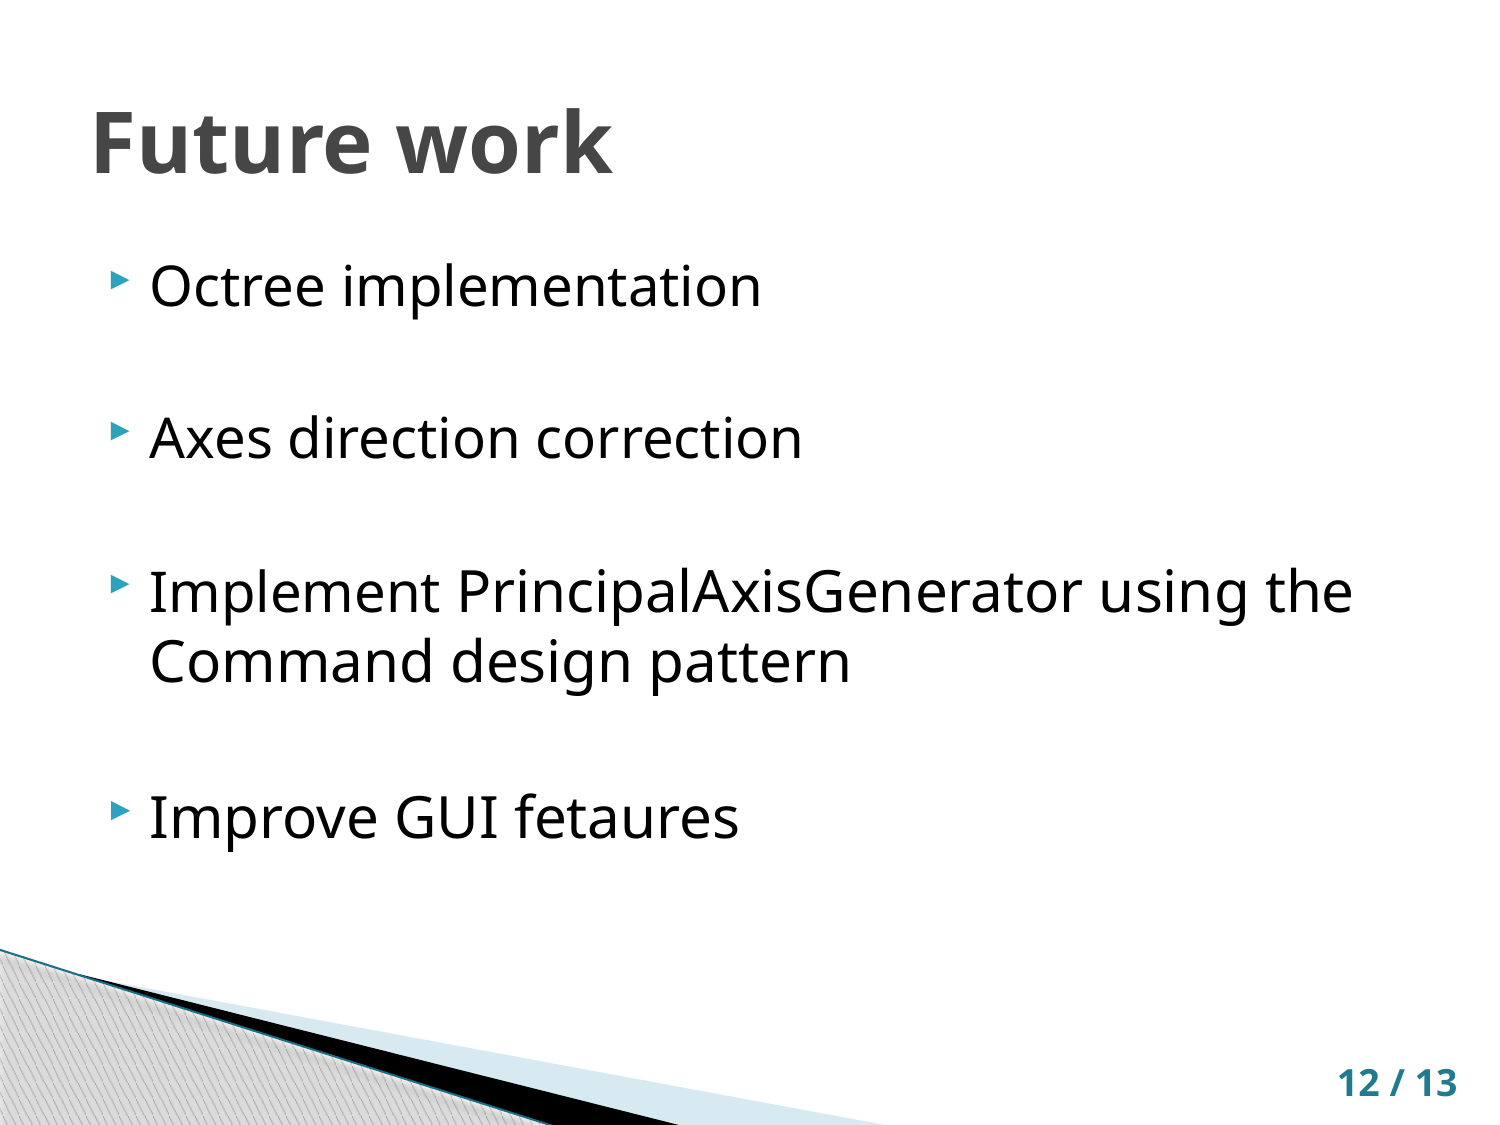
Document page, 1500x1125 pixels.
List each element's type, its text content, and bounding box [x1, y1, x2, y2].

list Octree implementation Axes direction correction Implement PrincipalAxisGenerator using the Command design pattern Improve GUI fetaures [75, 243, 1425, 986]
title Future work [75, 45, 1425, 233]
